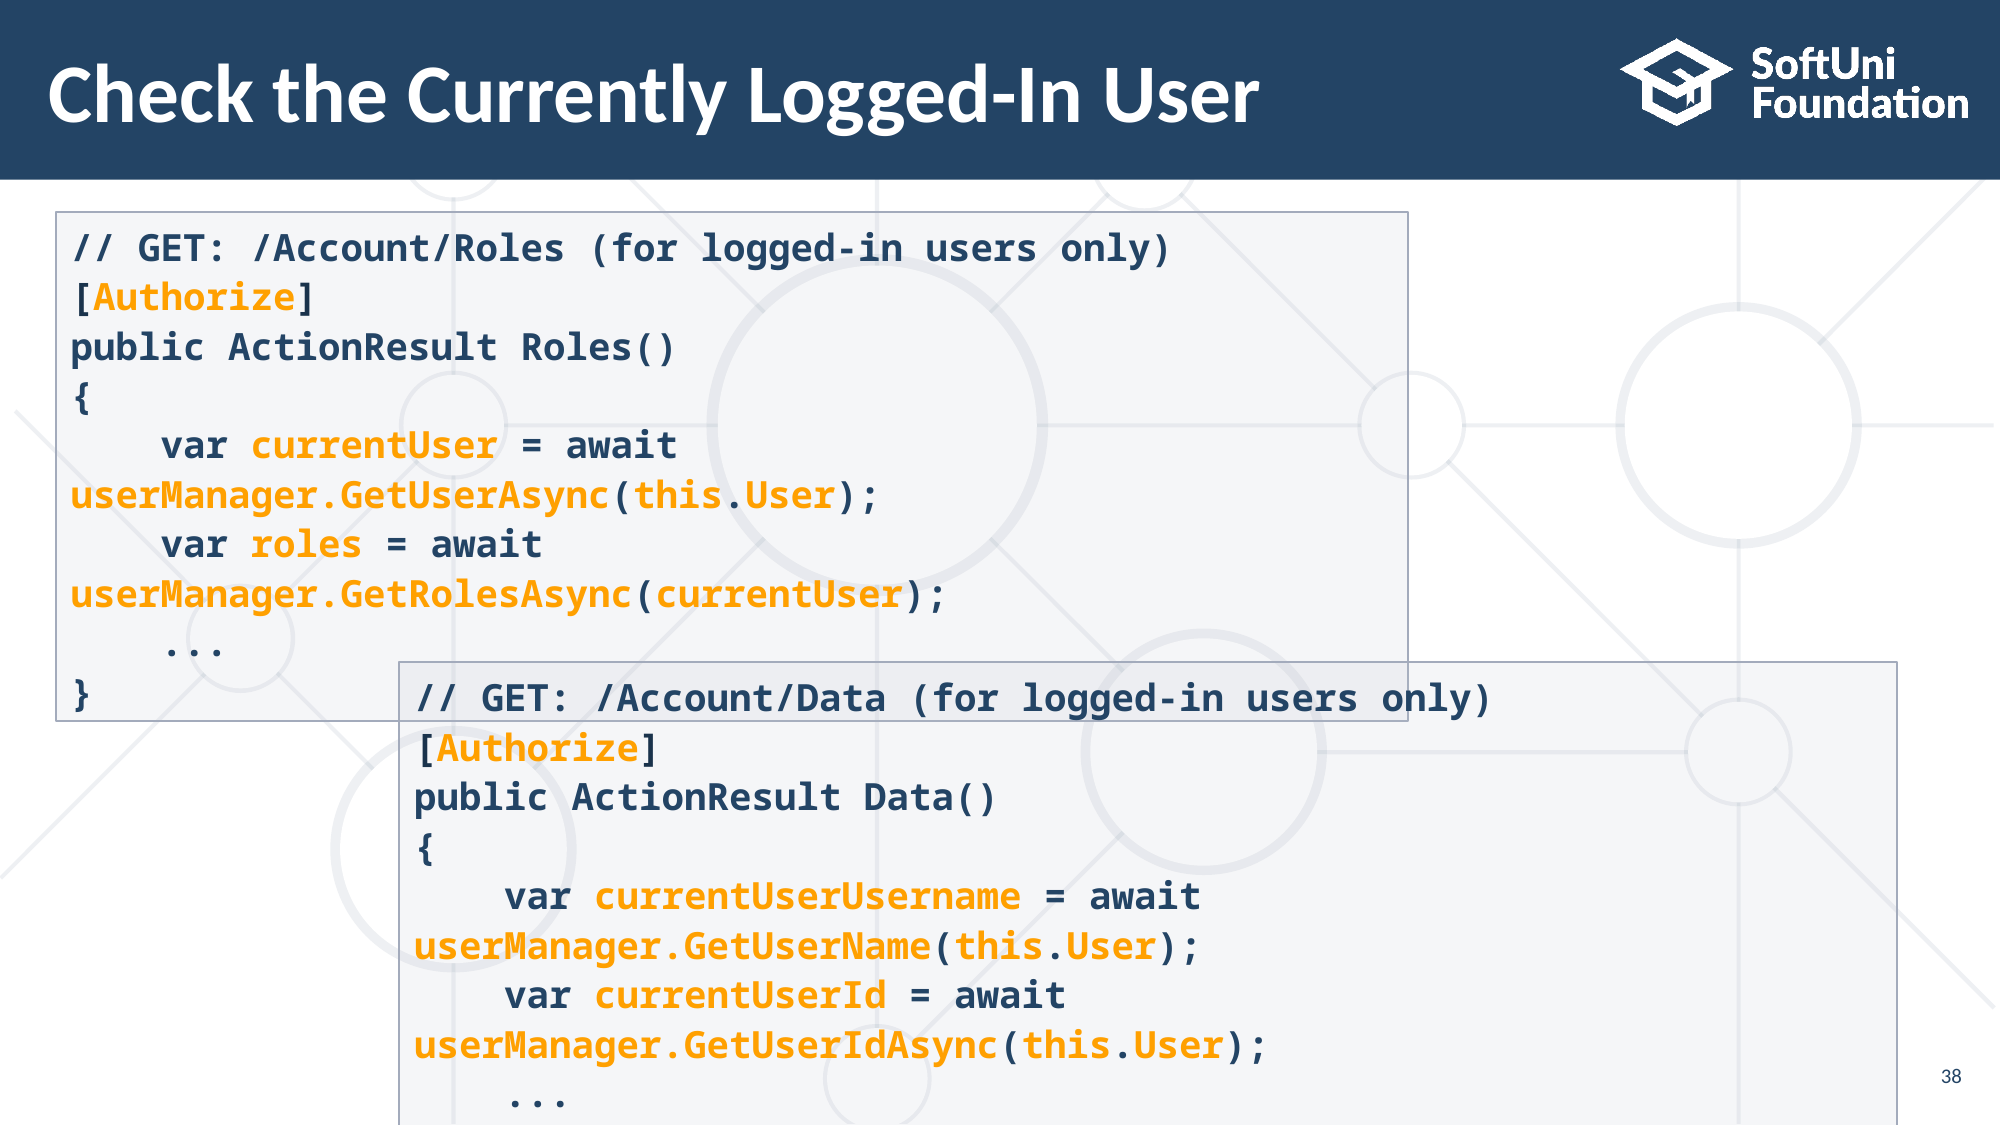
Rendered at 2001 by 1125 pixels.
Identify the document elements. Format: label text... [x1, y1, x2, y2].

slide_number 38 [1898, 1049, 1968, 1101]
text_box // GET: /Account/Roles (for logged-in users only) [Authorize] public ActionResult Roles() { var currentUser = await userManager.GetUserAsync(this.User); var roles = await userManager.GetRolesAsync(currentUser); ... } [55, 211, 1408, 722]
picture [1619, 38, 1968, 126]
text_box // GET: /Account/Data (for logged-in users only) [Authorize] public ActionResult Data() { var currentUserUsername = await userManager.GetUserName(this.User); var currentUserId = await userManager.GetUserIdAsync(this.User); ... } [399, 662, 1898, 1125]
title Check the Currently Logged-In User [31, 16, 1591, 162]
